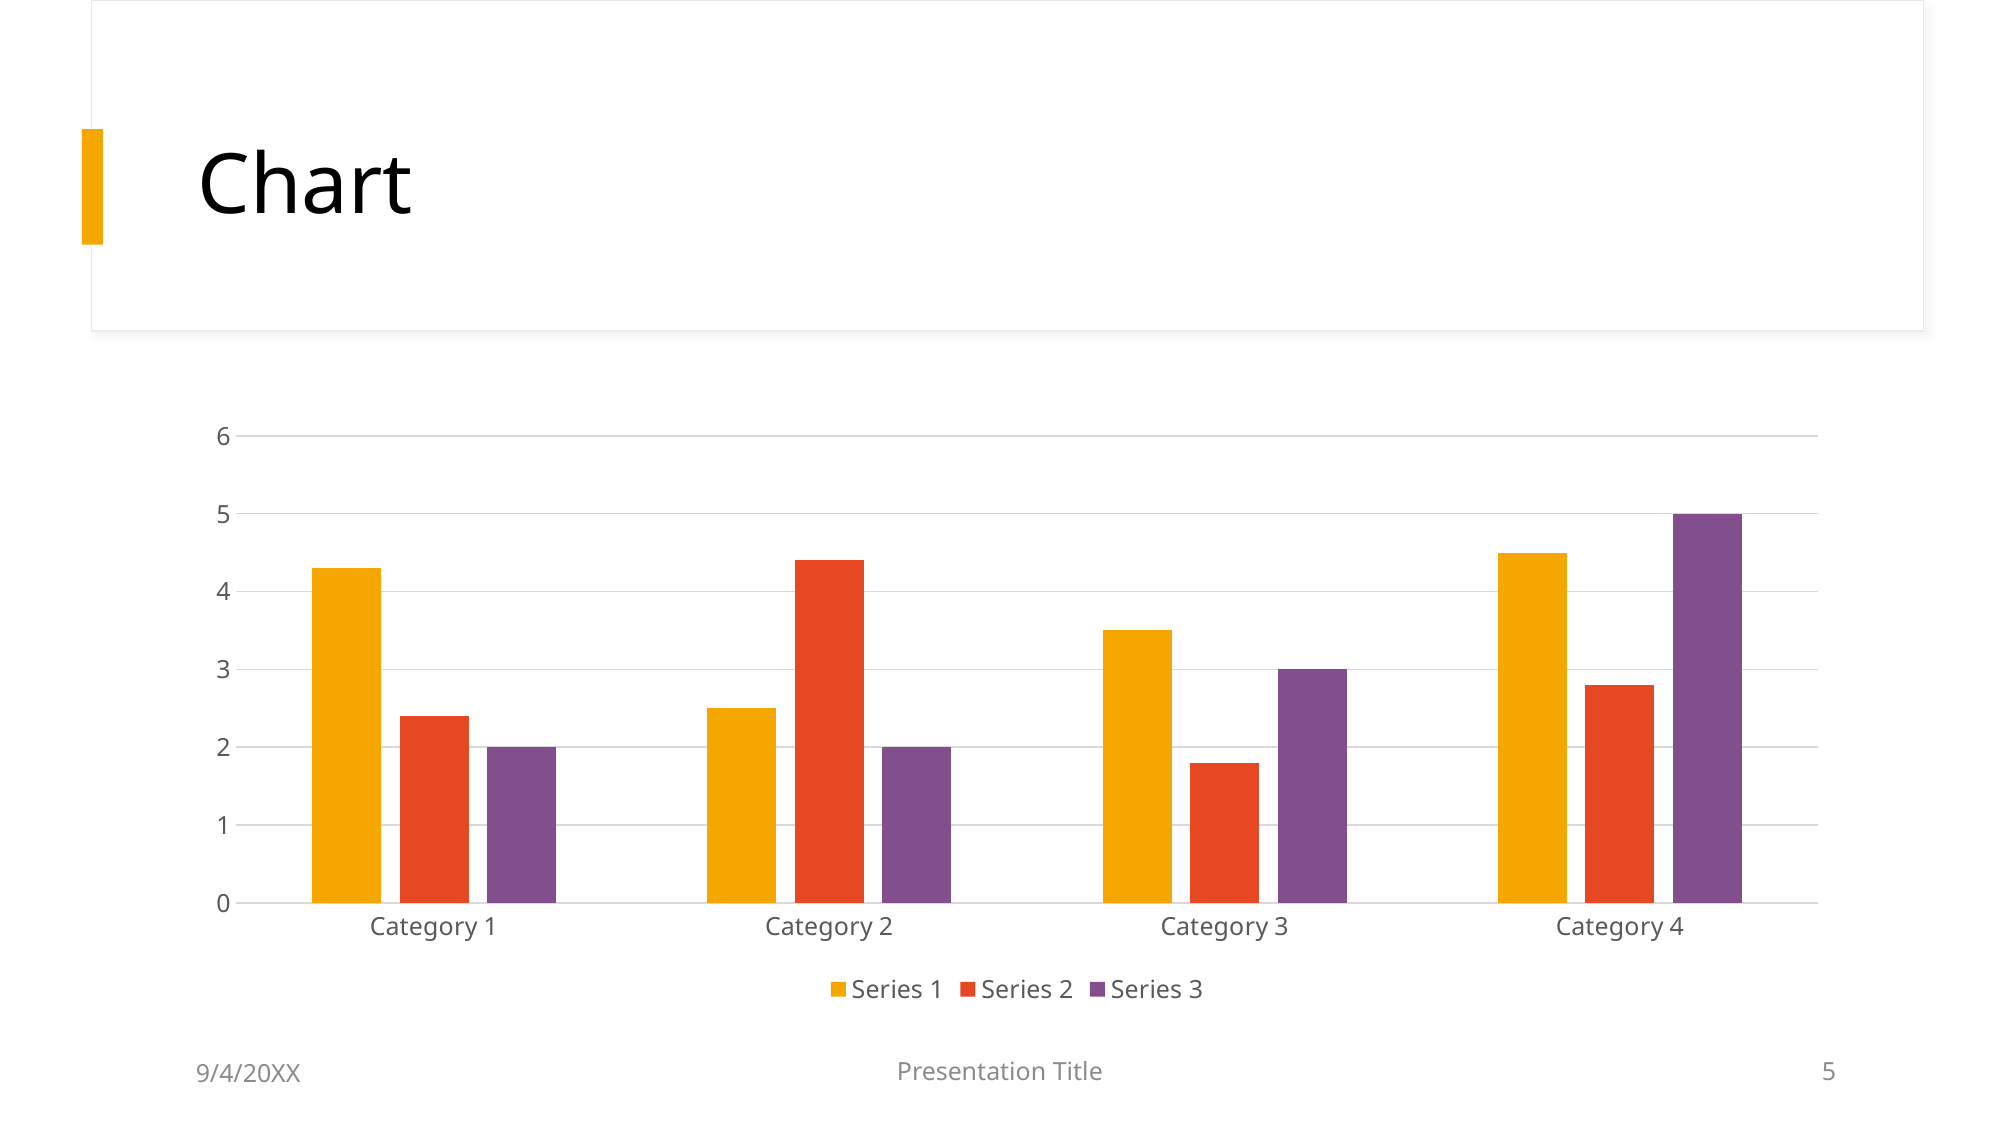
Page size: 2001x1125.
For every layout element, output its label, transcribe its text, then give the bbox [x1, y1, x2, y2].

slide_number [180, 1042, 631, 1103]
chart [182, 406, 1851, 1013]
slide_number 5 [1401, 1042, 1851, 1103]
title Chart [183, 90, 1851, 284]
footer Presentation Title [662, 1042, 1338, 1103]
